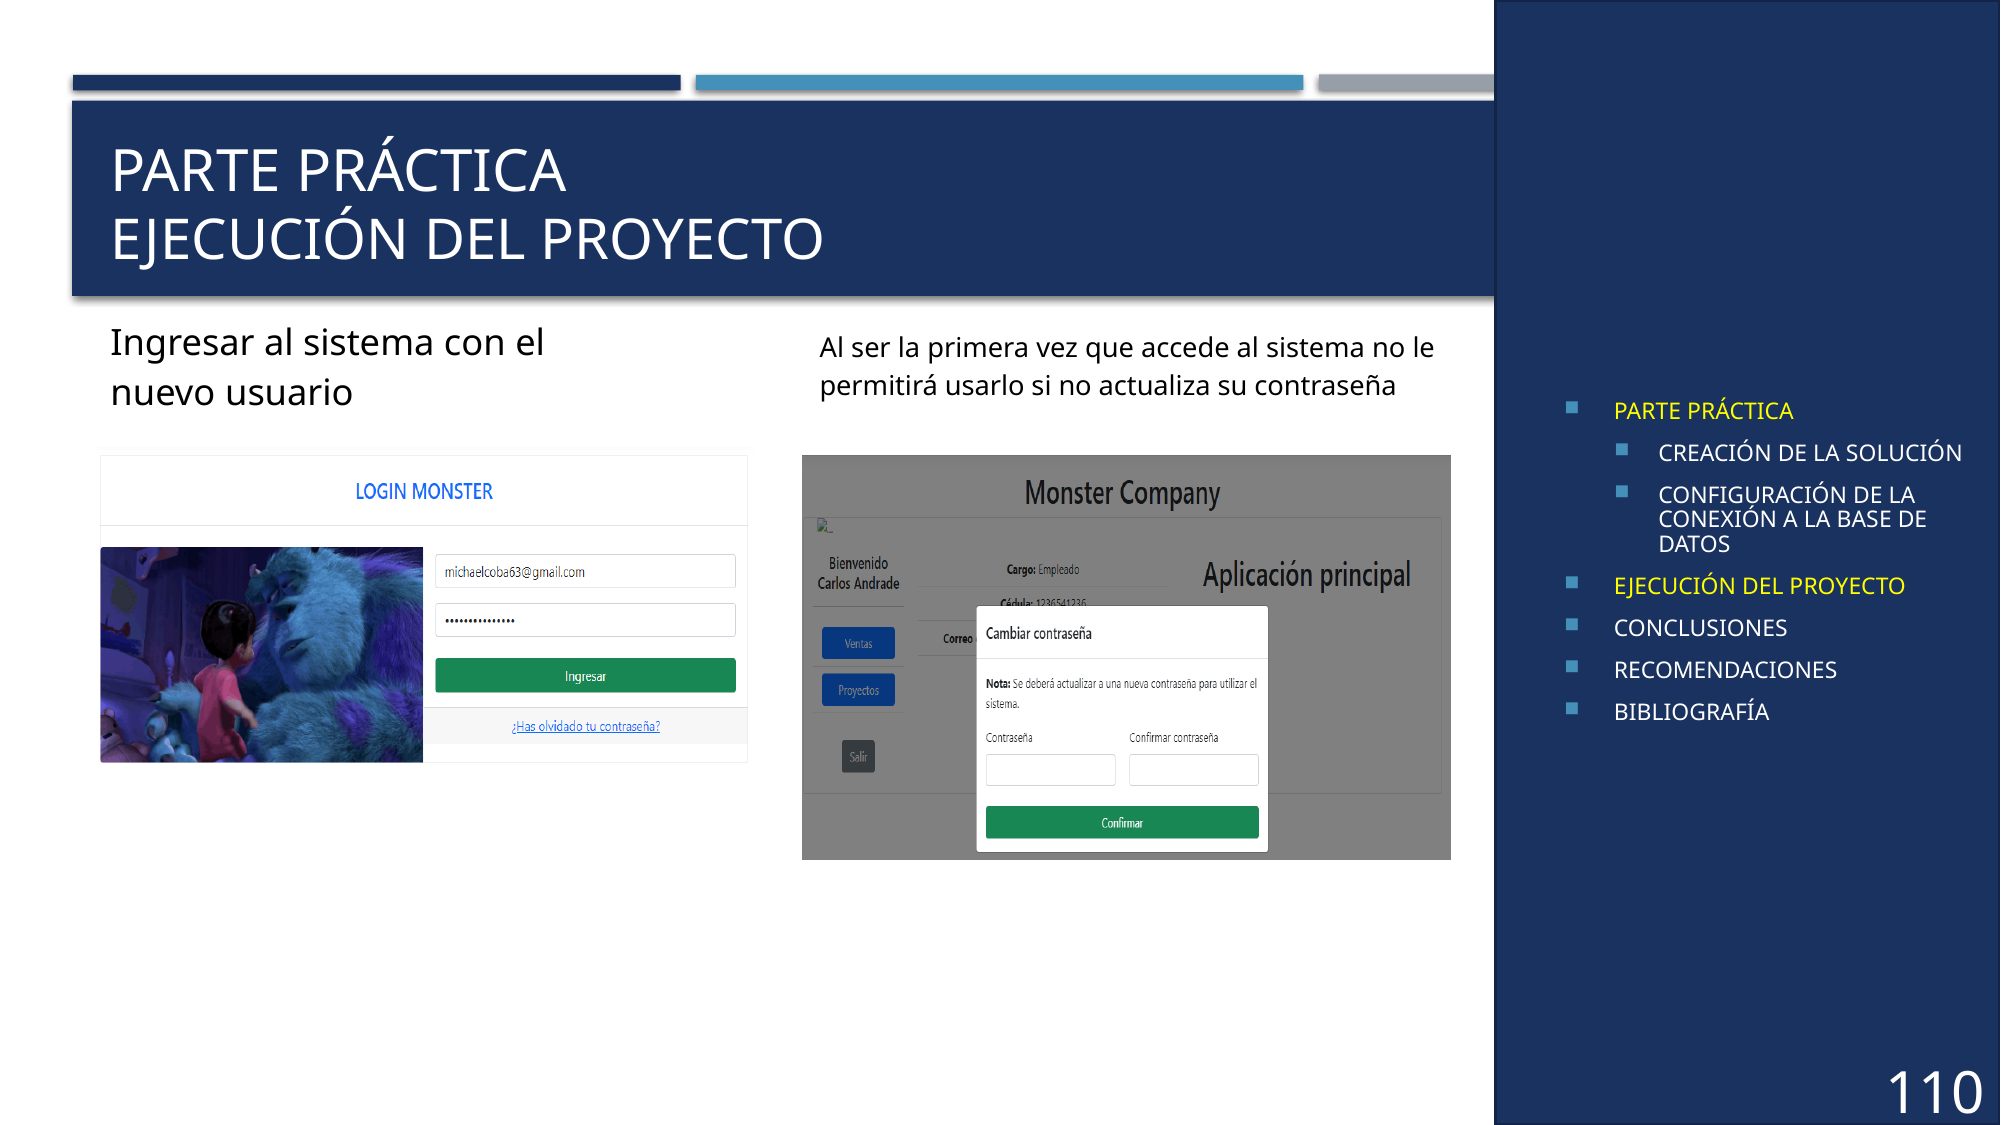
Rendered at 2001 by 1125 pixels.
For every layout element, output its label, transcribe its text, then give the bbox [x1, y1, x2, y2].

list Ingresar al sistema con el nuevo usuario [95, 305, 600, 421]
text_box Al ser la primera vez que accede al sistema no le permitirá usarlo si no actualiza su contraseña [804, 305, 1451, 421]
slide_number 110 [1827, 1065, 2000, 1125]
title Parte práctica EJECUCIÓN DEL PROYECTO [95, 112, 1494, 279]
picture [801, 455, 1451, 861]
text_box PARTE PRÁCTICA CREACIÓN DE LA SOLUCIÓN CONFIGURACIÓN DE LA CONEXIÓN A LA BASE DE DATOS EJECUCIÓN DEL PROYECTO CONCLUSIONES RECOMENDACIONES BIBLIOGRAFÍA [1494, 0, 2000, 1125]
picture [94, 446, 755, 771]
